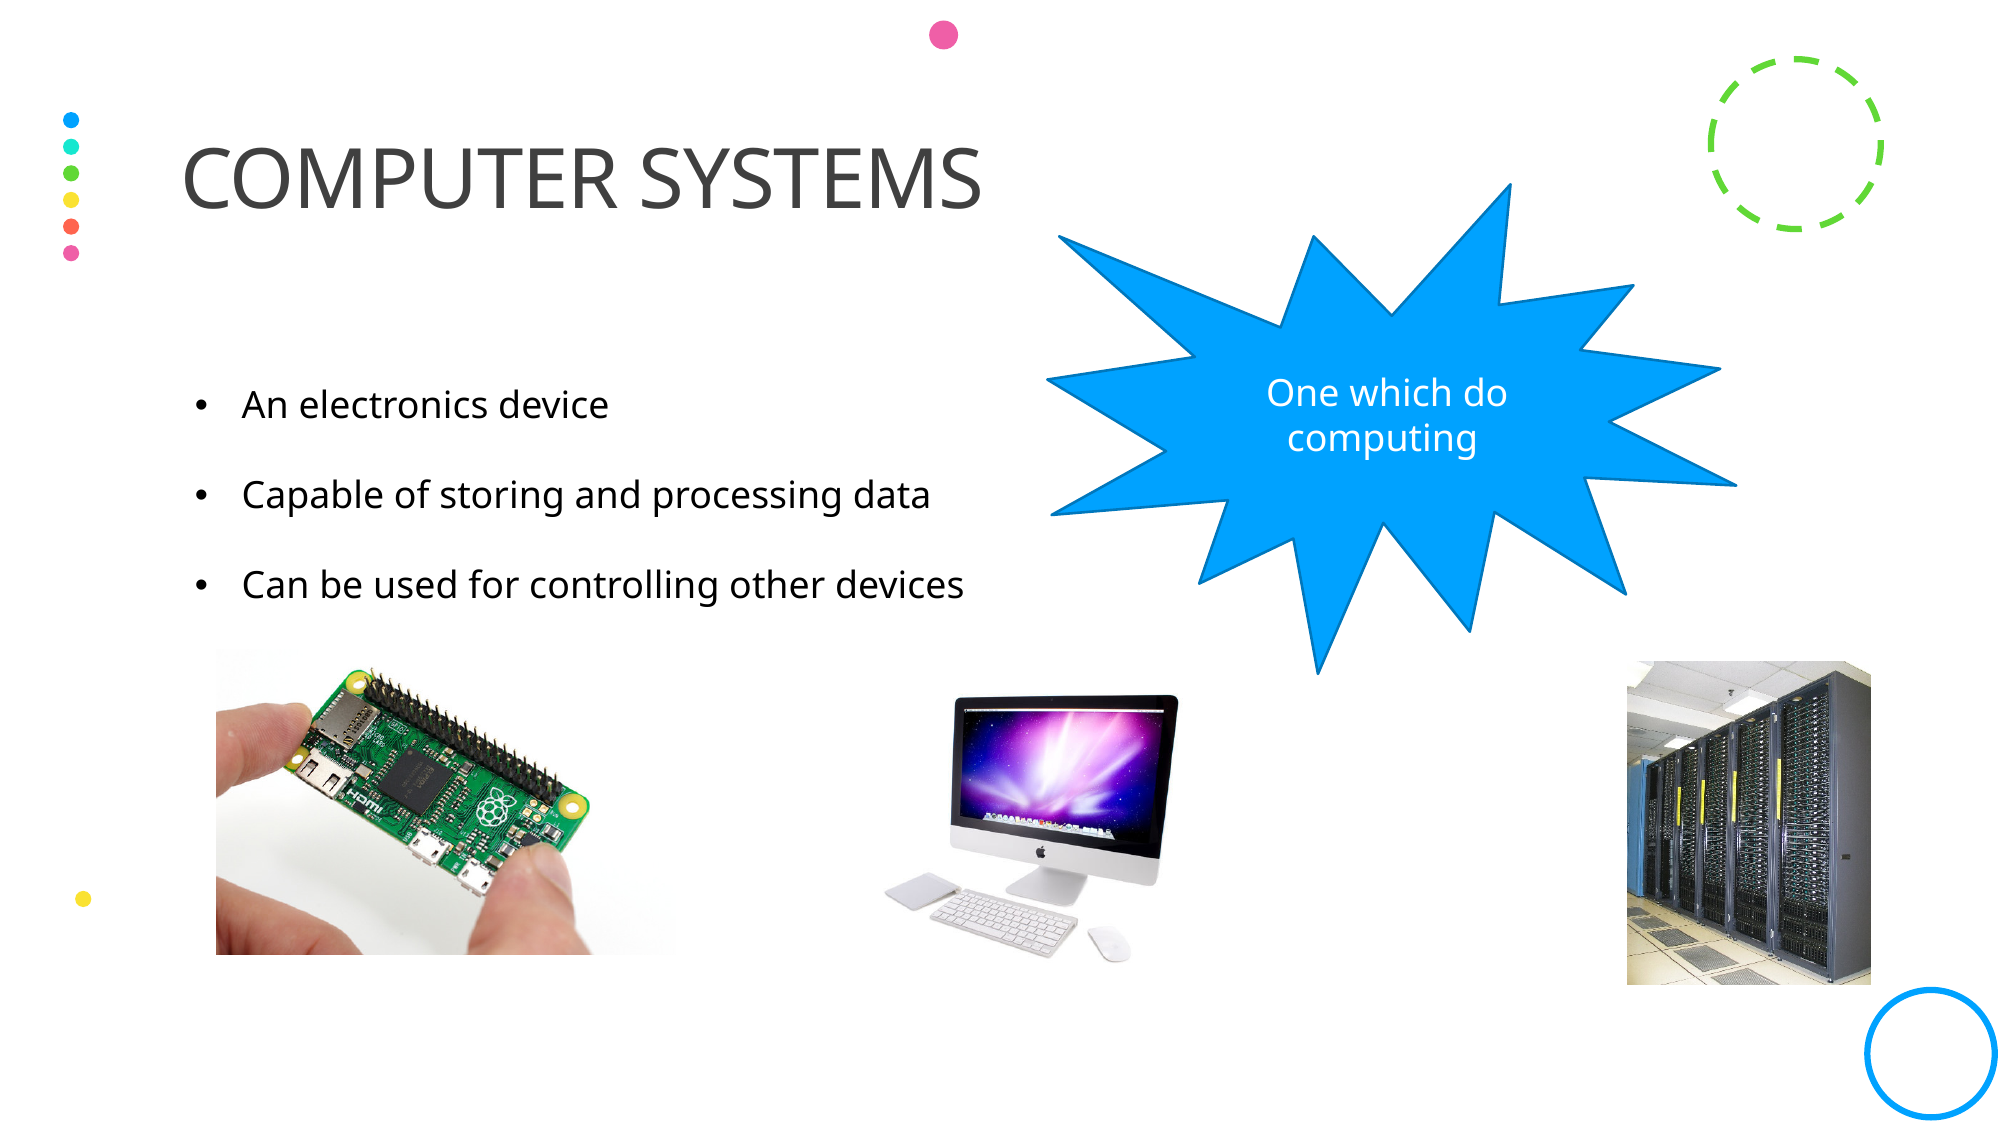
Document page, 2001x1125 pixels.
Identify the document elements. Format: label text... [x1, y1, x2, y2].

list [1627, 661, 1871, 986]
title Computer Systems [180, 69, 1830, 294]
text_box One which do computing [1046, 183, 1738, 676]
picture [877, 673, 1190, 986]
picture [215, 648, 676, 956]
text_box An electronics device Capable of storing and processing data Can be used for controlling other devices [180, 329, 1092, 614]
